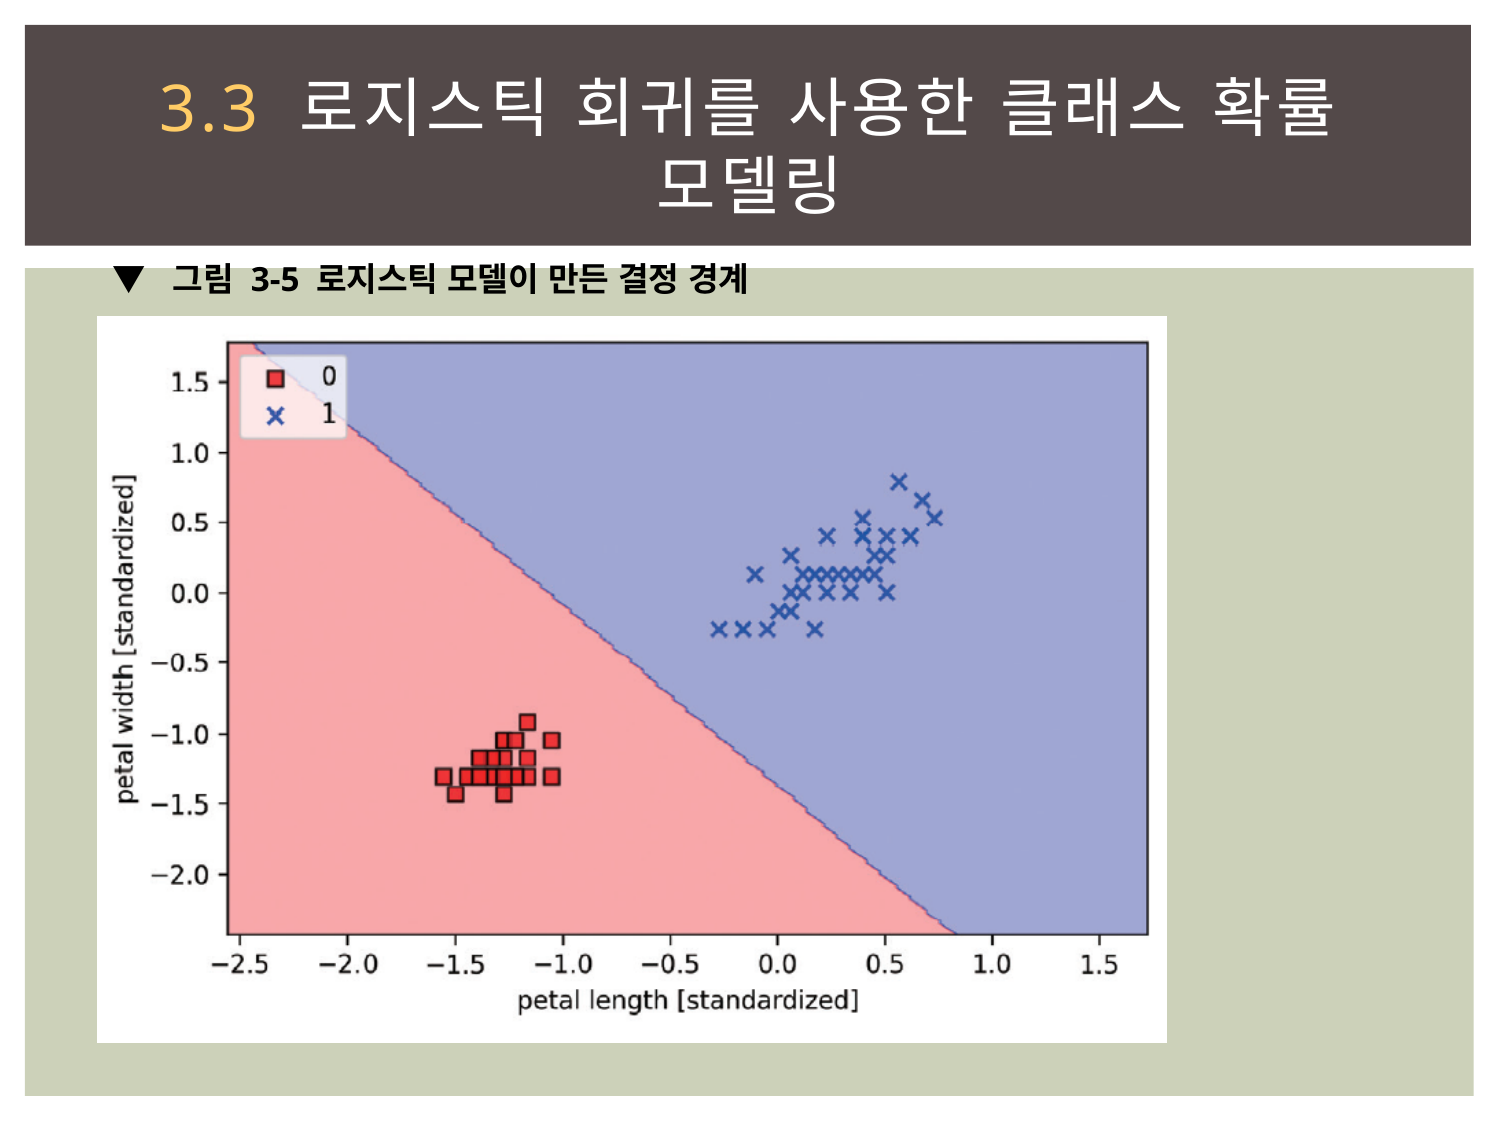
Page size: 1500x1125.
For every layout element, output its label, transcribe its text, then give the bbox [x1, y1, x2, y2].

text_box ▼ 그림 3-5 로지스틱 모델이 만든 결정 경계 [97, 251, 1424, 317]
title 3.3 로지스틱 회귀를 사용한 클래스 확률 모델링 [62, 58, 1438, 232]
picture [97, 316, 1167, 1043]
